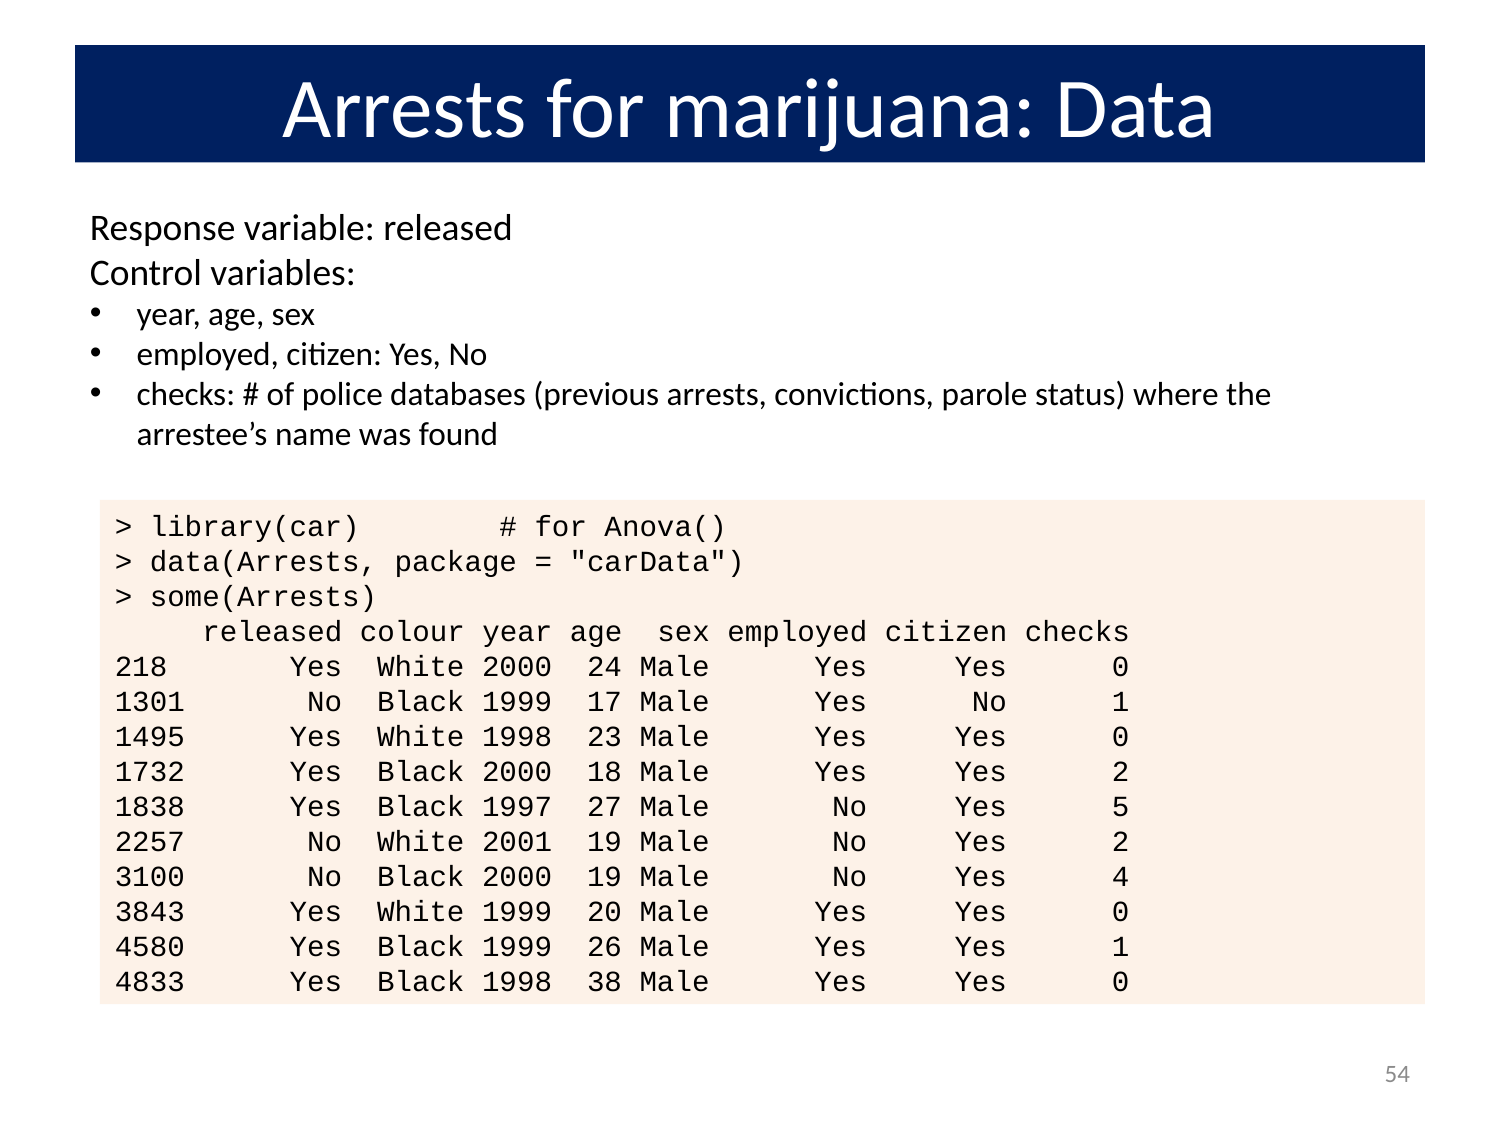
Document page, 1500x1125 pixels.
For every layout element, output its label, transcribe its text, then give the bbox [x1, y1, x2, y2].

text_box > library(car) # for Anova() > data(Arrests, package = "carData") > some(Arrests) released colour year age sex employed citizen checks 218 Yes White 2000 24 Male Yes Yes 0 1301 No Black 1999 17 Male Yes No 1 1495 Yes White 1998 23 Male Yes Yes 0 1732 Yes Black 2000 18 Male Yes Yes 2 1838 Yes Black 1997 27 Male No Yes 5 2257 No White 2001 19 Male No Yes 2 3100 No Black 2000 19 Male No Yes 4 3843 Yes White 1999 20 Male Yes Yes 0 4580 Yes Black 1999 26 Male Yes Yes 1 4833 Yes Black 1998 38 Male Yes Yes 0 [99, 499, 1425, 1005]
title Arrests for marijuana: Data [75, 45, 1425, 163]
slide_number 54 [1074, 1042, 1425, 1103]
text_box Response variable: released Control variables: year, age, sex employed, citizen: Yes, No checks: # of police databases (previous arrests, convictions, parole status) where the arrestee’s name was found [74, 195, 1425, 460]
